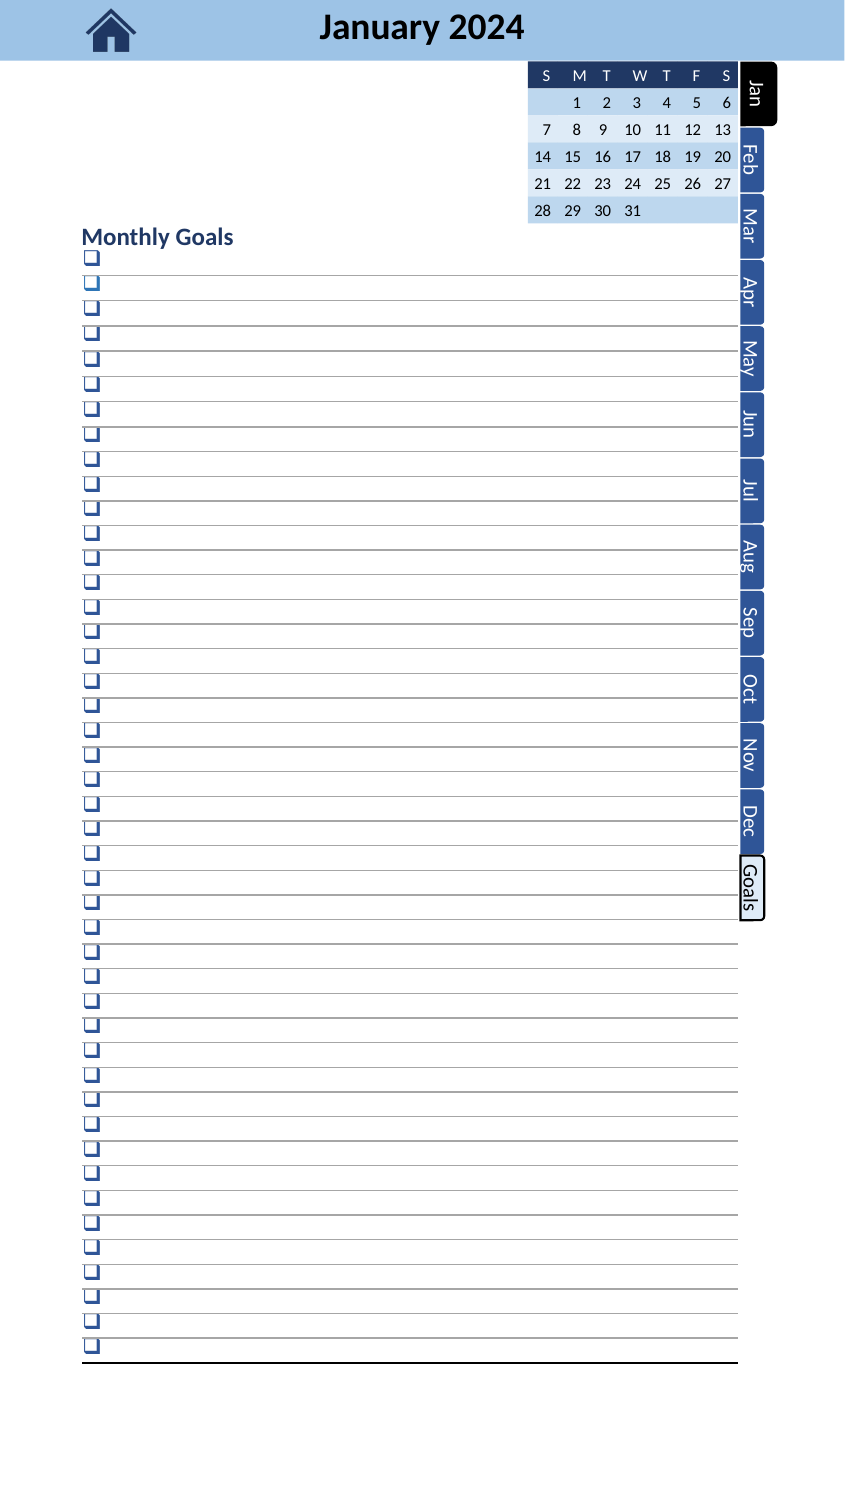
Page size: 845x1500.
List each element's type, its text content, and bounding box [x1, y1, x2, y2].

list January 2024 [190, 0, 655, 61]
picture [82, 1, 140, 59]
